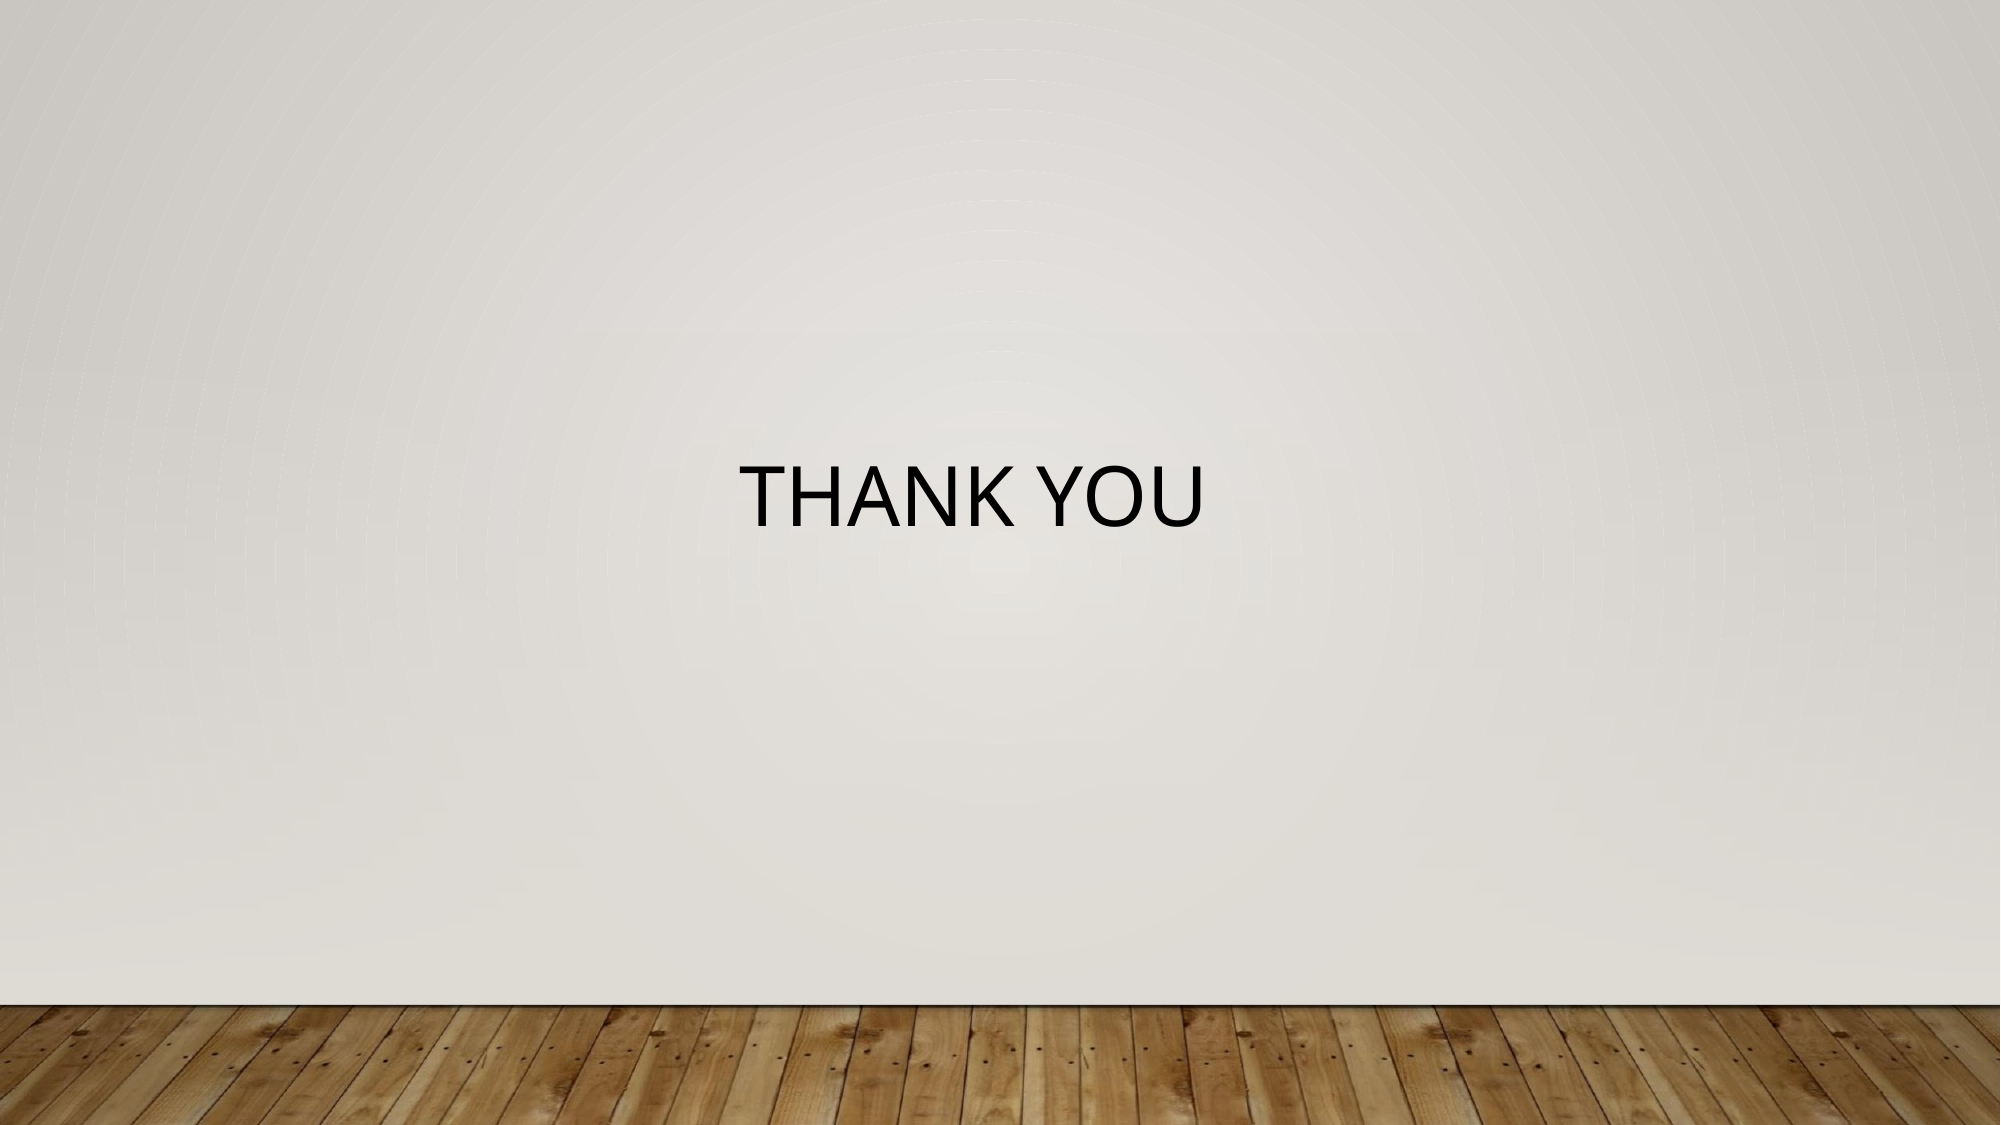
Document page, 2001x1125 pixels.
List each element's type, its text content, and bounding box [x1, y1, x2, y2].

picture [0, 1005, 2000, 1125]
text_box THANK YOU [186, 446, 1762, 620]
